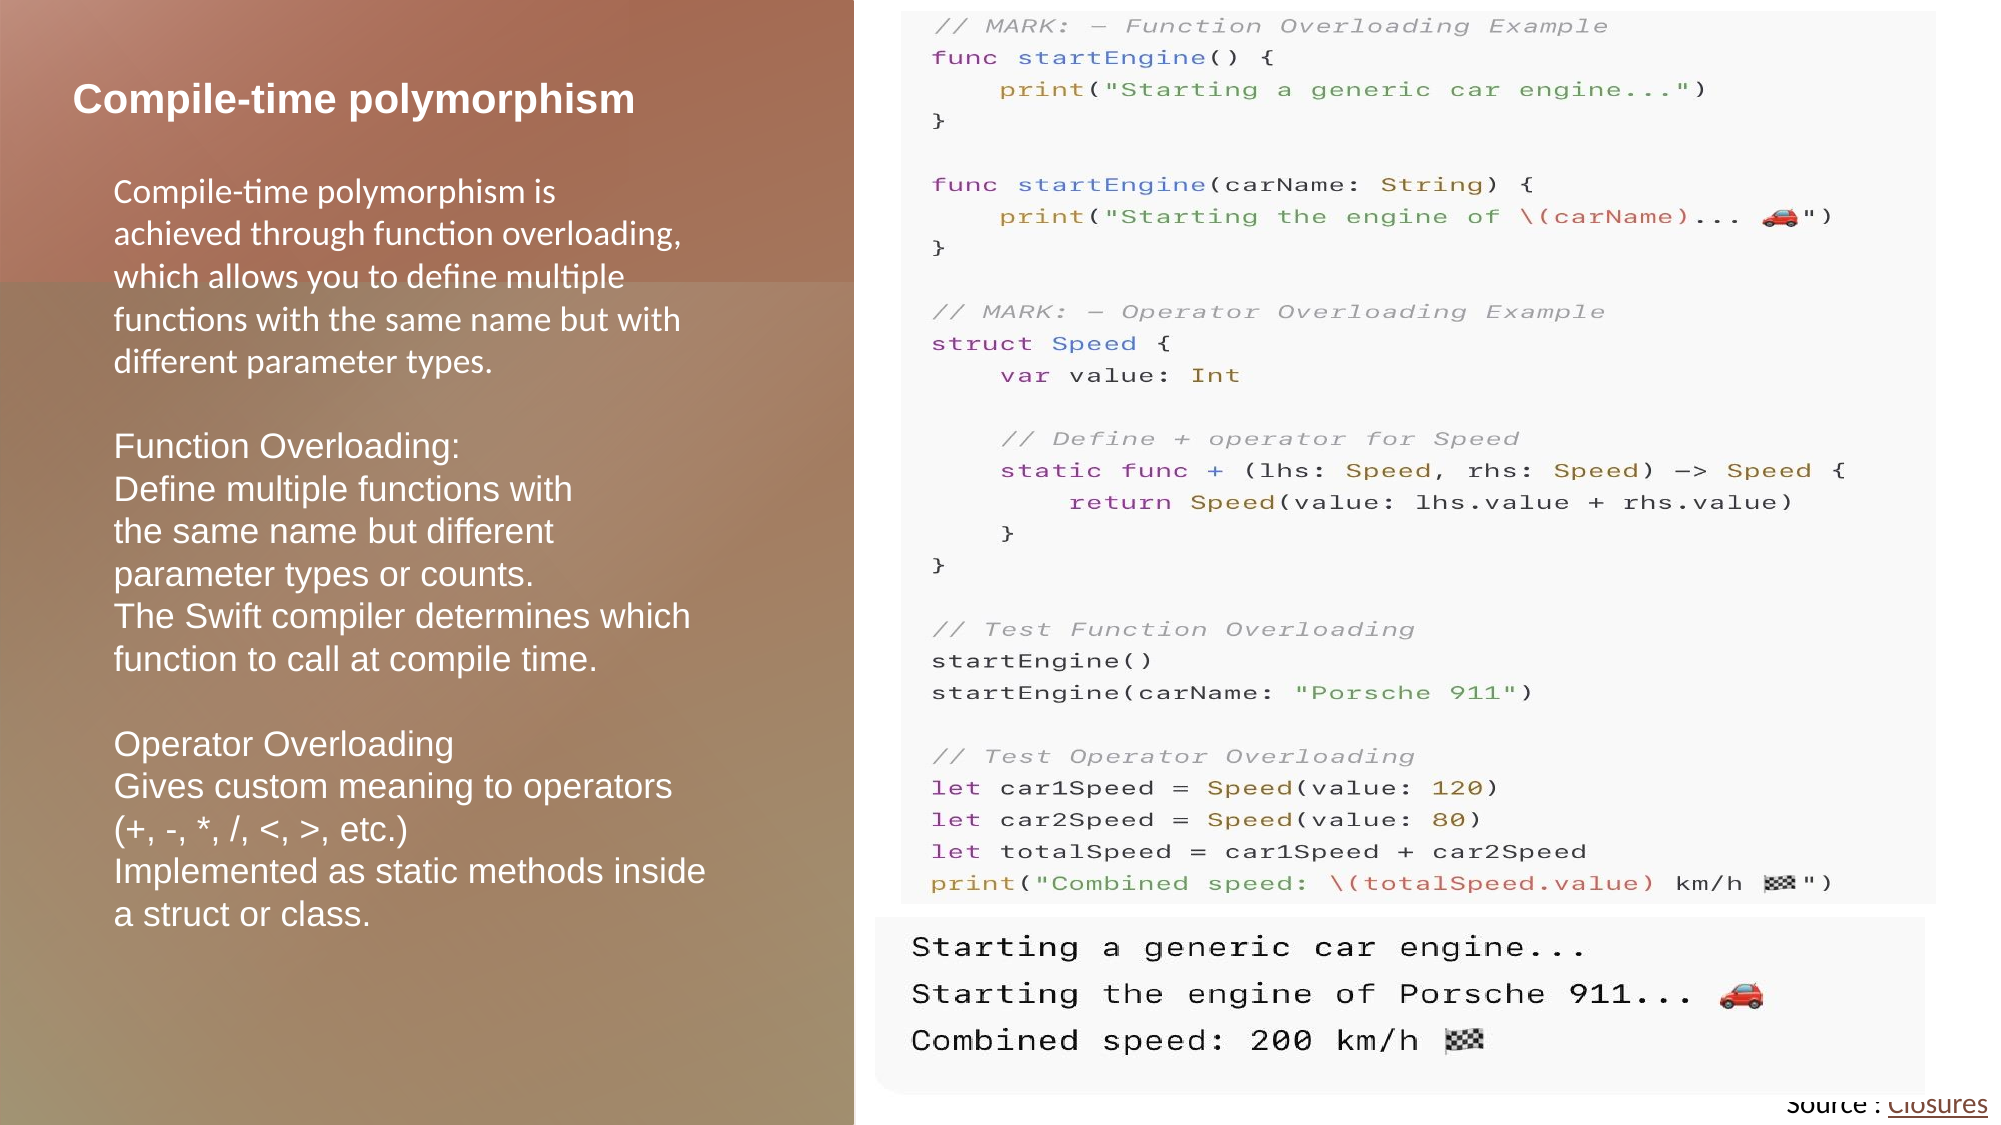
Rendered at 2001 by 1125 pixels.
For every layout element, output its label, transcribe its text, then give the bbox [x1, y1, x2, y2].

text_box Source : Closures [1771, 1076, 2000, 1125]
picture [901, 11, 1936, 904]
picture [875, 917, 1925, 1102]
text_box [0, 0, 856, 1125]
